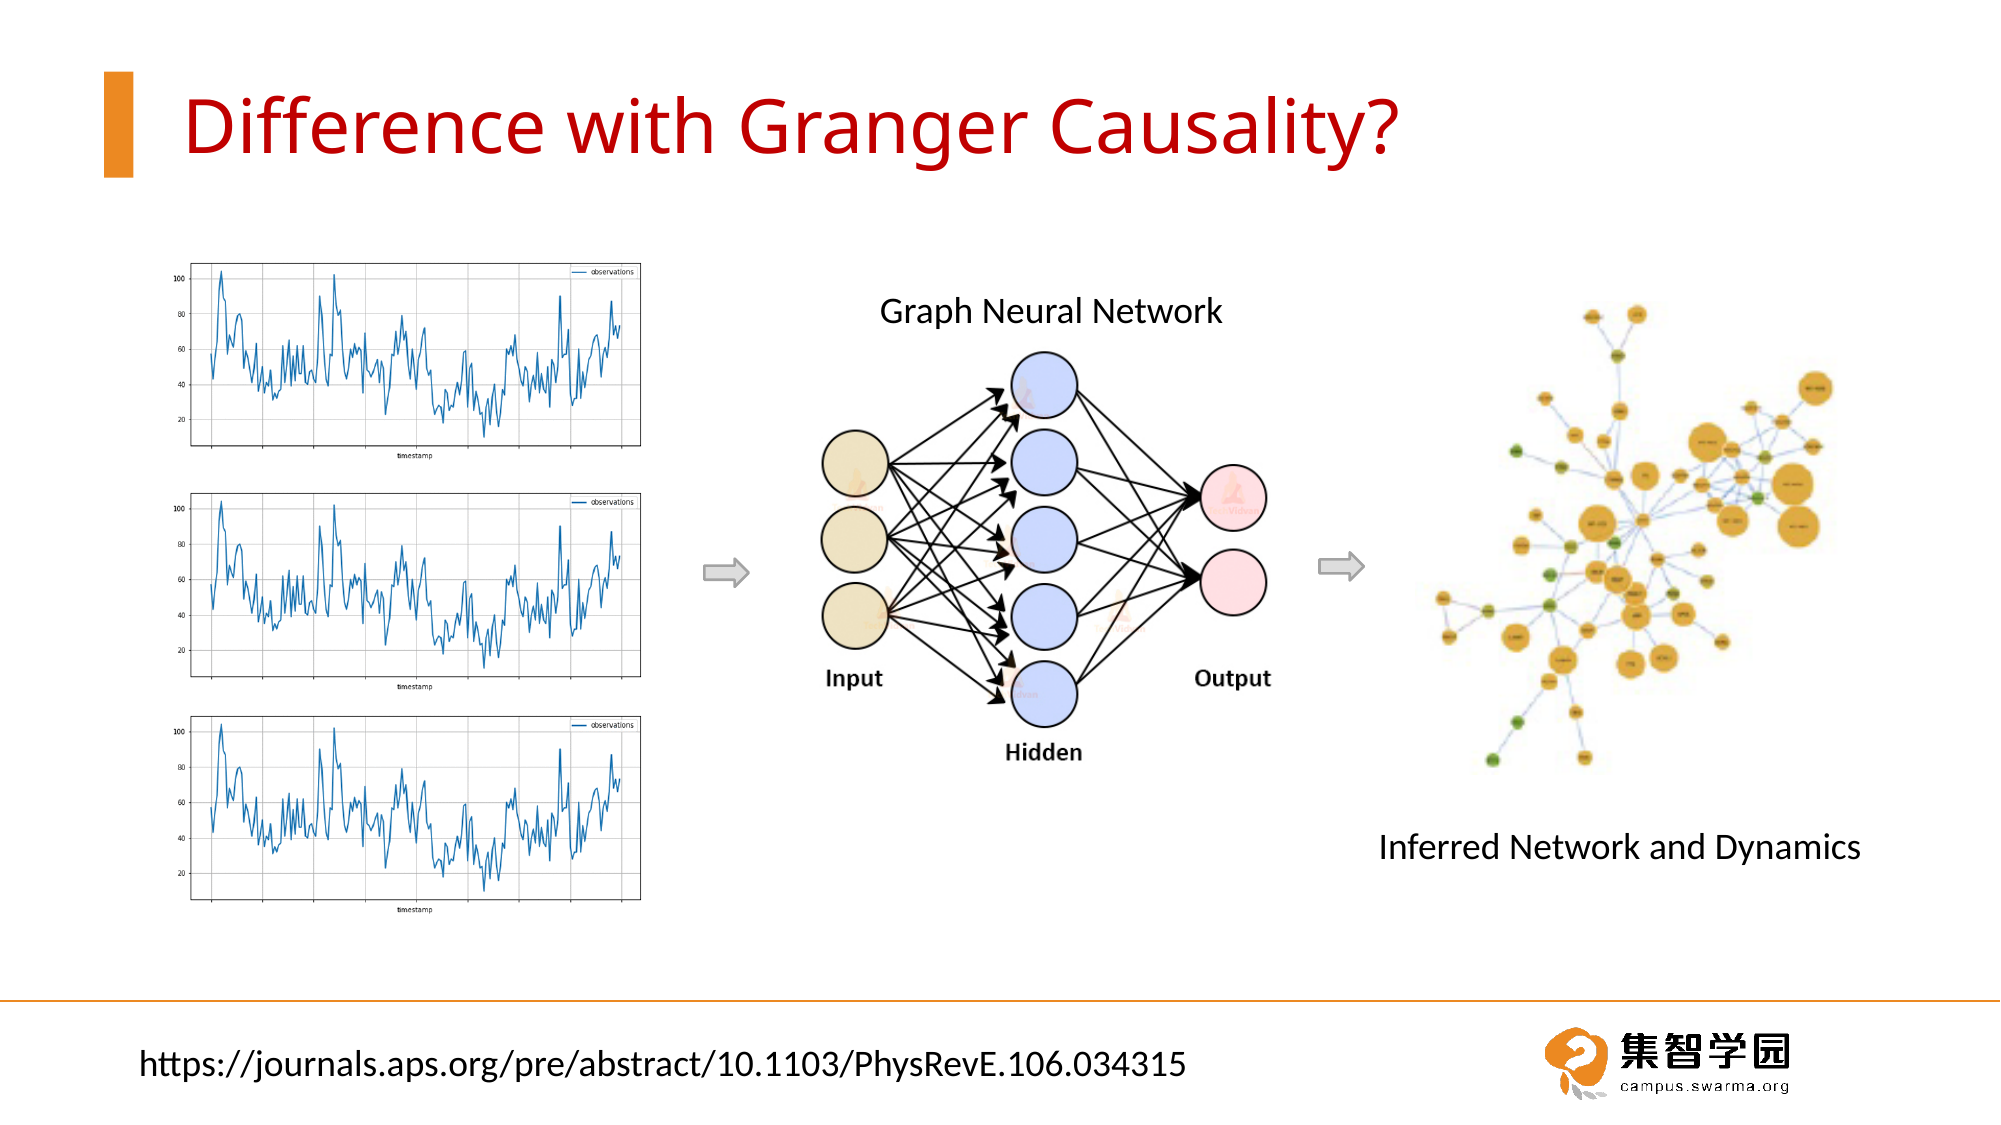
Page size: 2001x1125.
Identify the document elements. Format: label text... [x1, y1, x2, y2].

picture [807, 343, 1284, 774]
text_box [1318, 551, 1365, 582]
picture [1414, 301, 1857, 776]
picture [167, 710, 644, 918]
text_box Graph Neural Network [865, 278, 1512, 339]
text_box [703, 557, 750, 589]
picture [1527, 963, 1811, 1125]
text_box https://journals.aps.org/pre/abstract/10.1103/PhysRevE.106.034315 [124, 1031, 1203, 1092]
text_box Inferred Network and Dynamics [1363, 814, 1937, 874]
text_box [103, 70, 135, 179]
text_box Difference with Granger Causality? [168, 71, 1532, 177]
picture [167, 488, 644, 695]
picture [167, 257, 644, 465]
